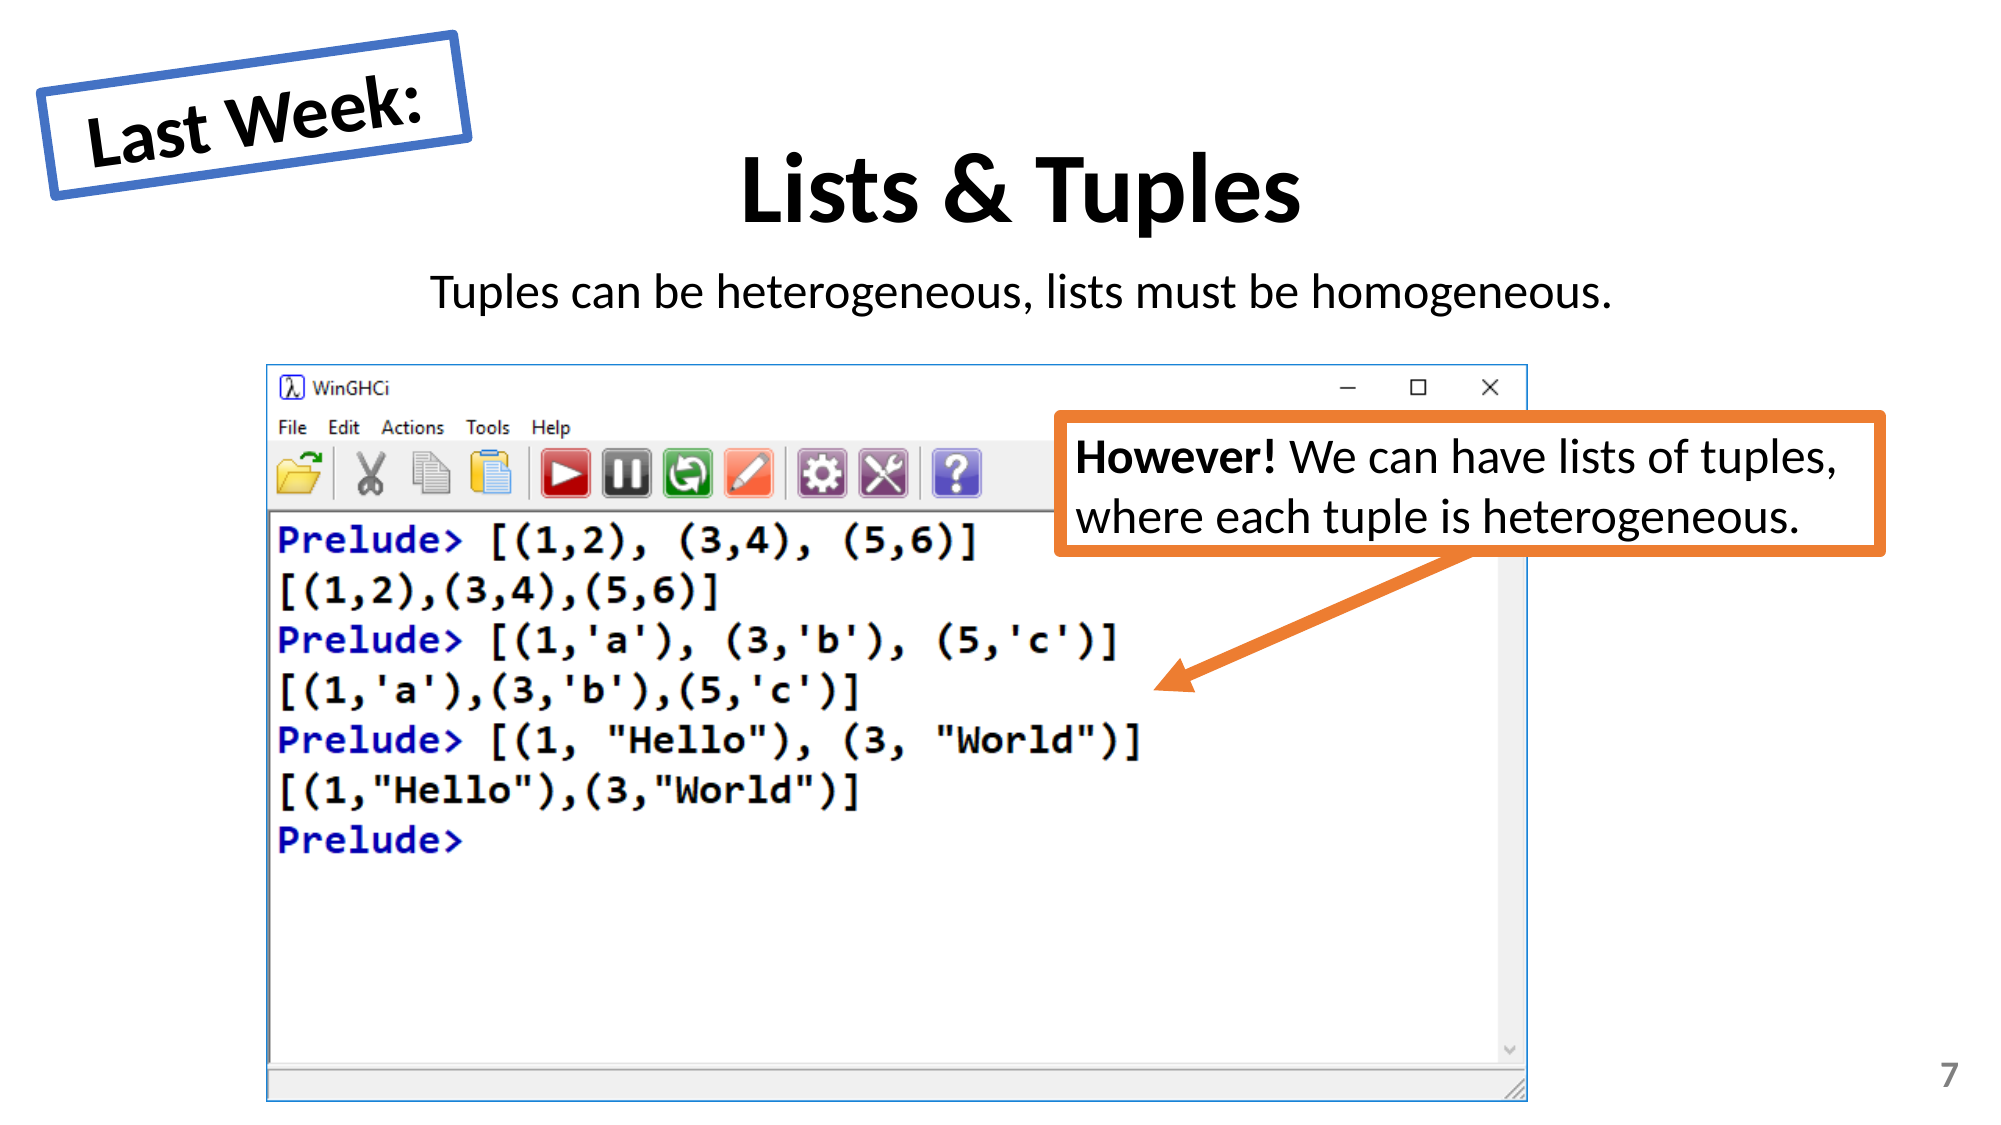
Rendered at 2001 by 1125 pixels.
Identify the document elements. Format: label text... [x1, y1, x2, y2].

text_box Tuples can be heterogeneous, lists must be homogeneous. [326, 251, 1717, 326]
picture [266, 364, 1528, 1102]
text_box Lists & Tuples [196, 115, 1847, 250]
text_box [1153, 552, 1471, 691]
text_box Last Week: [40, 34, 468, 197]
slide_number 7 [1524, 1042, 1975, 1103]
text_box However! We can have lists of tuples, where each tuple is heterogeneous. [1528, 416, 1880, 552]
